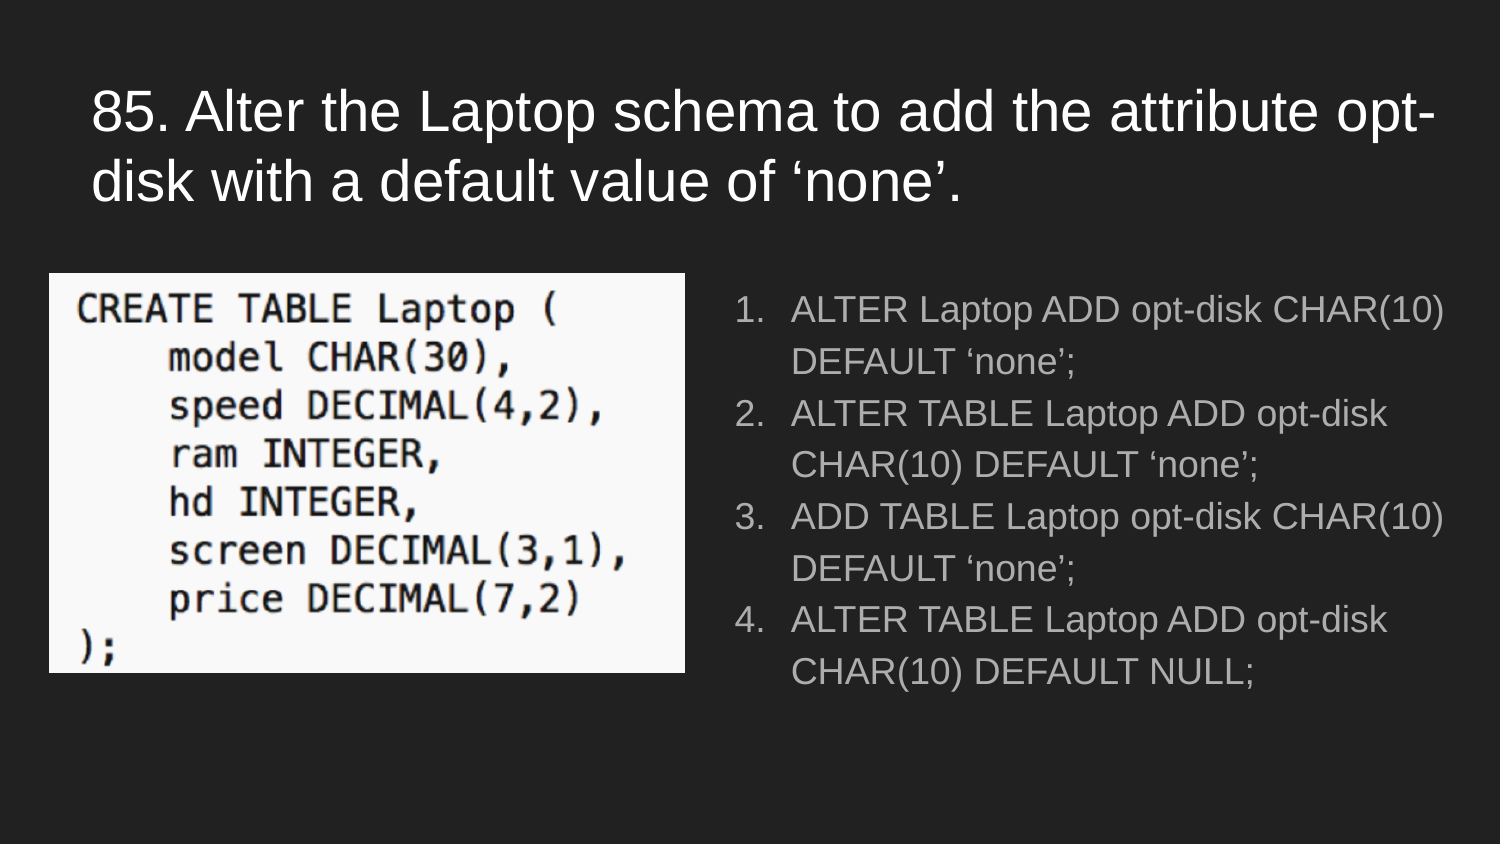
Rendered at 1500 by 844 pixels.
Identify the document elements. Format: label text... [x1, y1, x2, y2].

picture [49, 273, 686, 673]
list ALTER Laptop ADD opt-disk CHAR(10) DEFAULT ‘none’; ALTER TABLE Laptop ADD opt-disk CHAR(10) DEFAULT ‘none’; ADD TABLE Laptop opt-disk CHAR(10) DEFAULT ‘none’; ALTER TABLE Laptop ADD opt-disk CHAR(10) DEFAULT NULL; [700, 263, 1474, 784]
title 85. Alter the Laptop schema to add the attribute opt-disk with a default value of ‘none’. [76, 58, 1474, 264]
